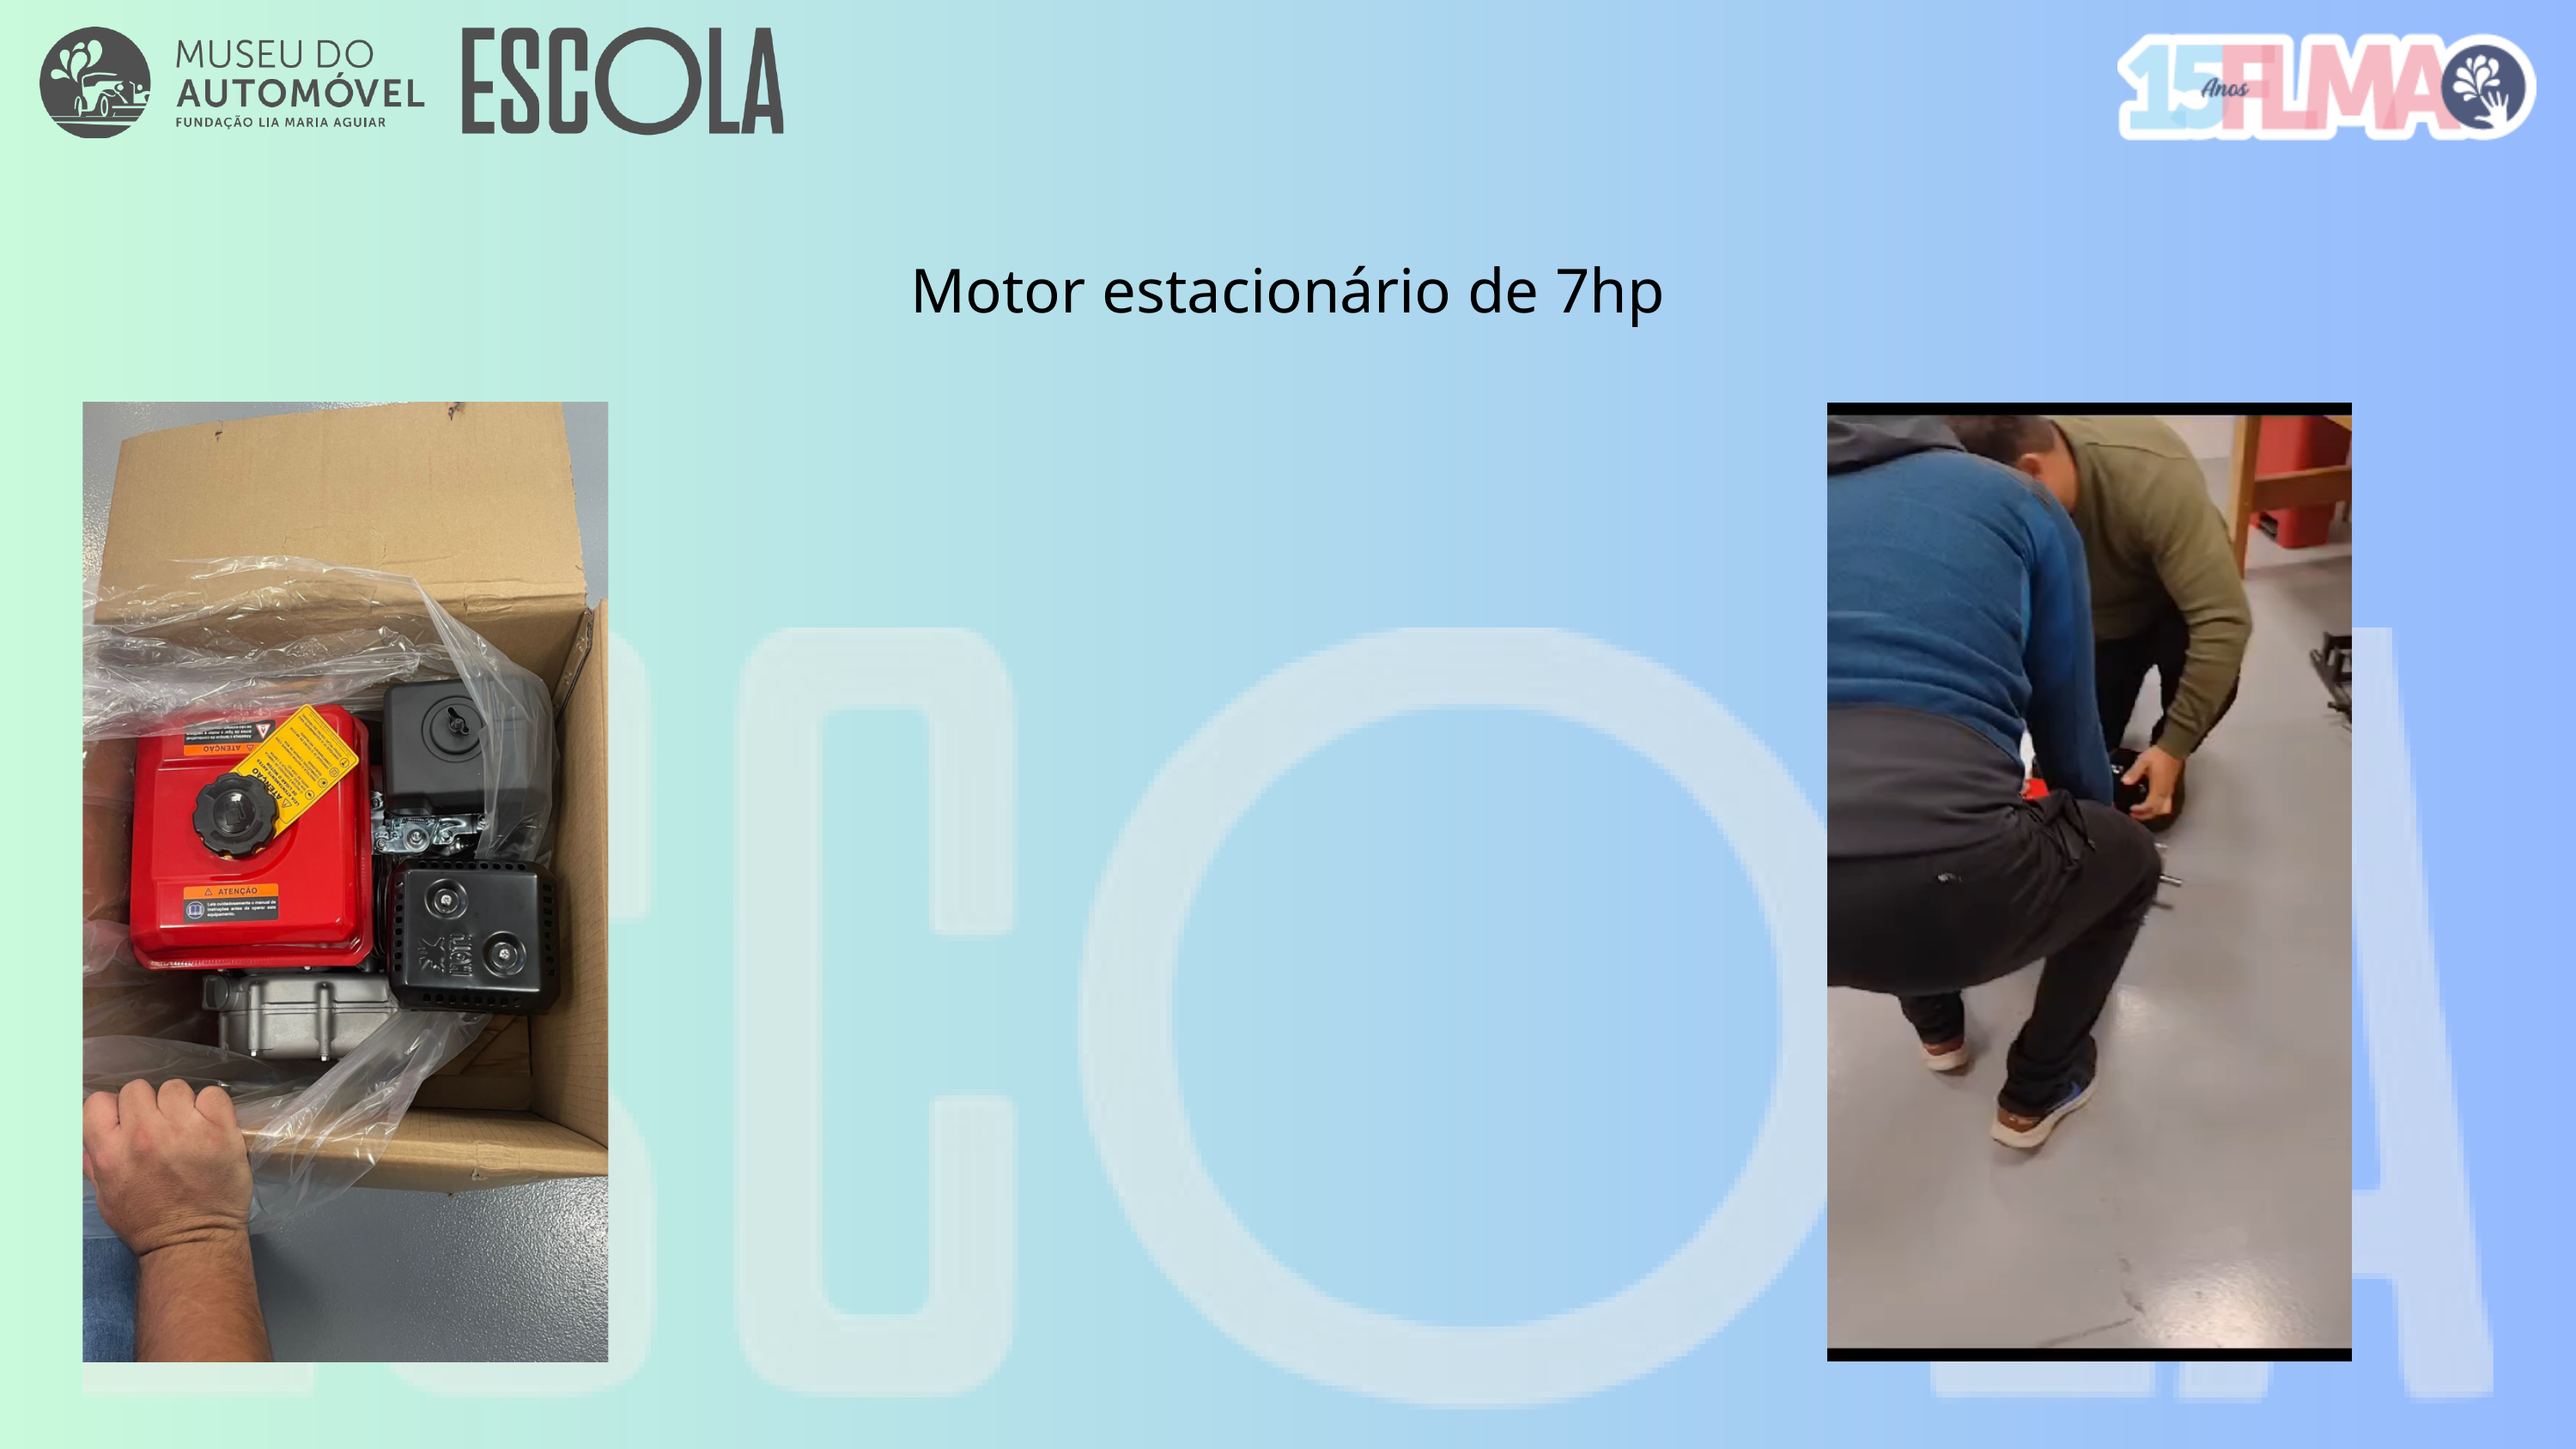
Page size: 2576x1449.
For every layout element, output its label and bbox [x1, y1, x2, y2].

text_box [1826, 402, 2353, 1363]
text_box [0, 0, 2576, 1449]
